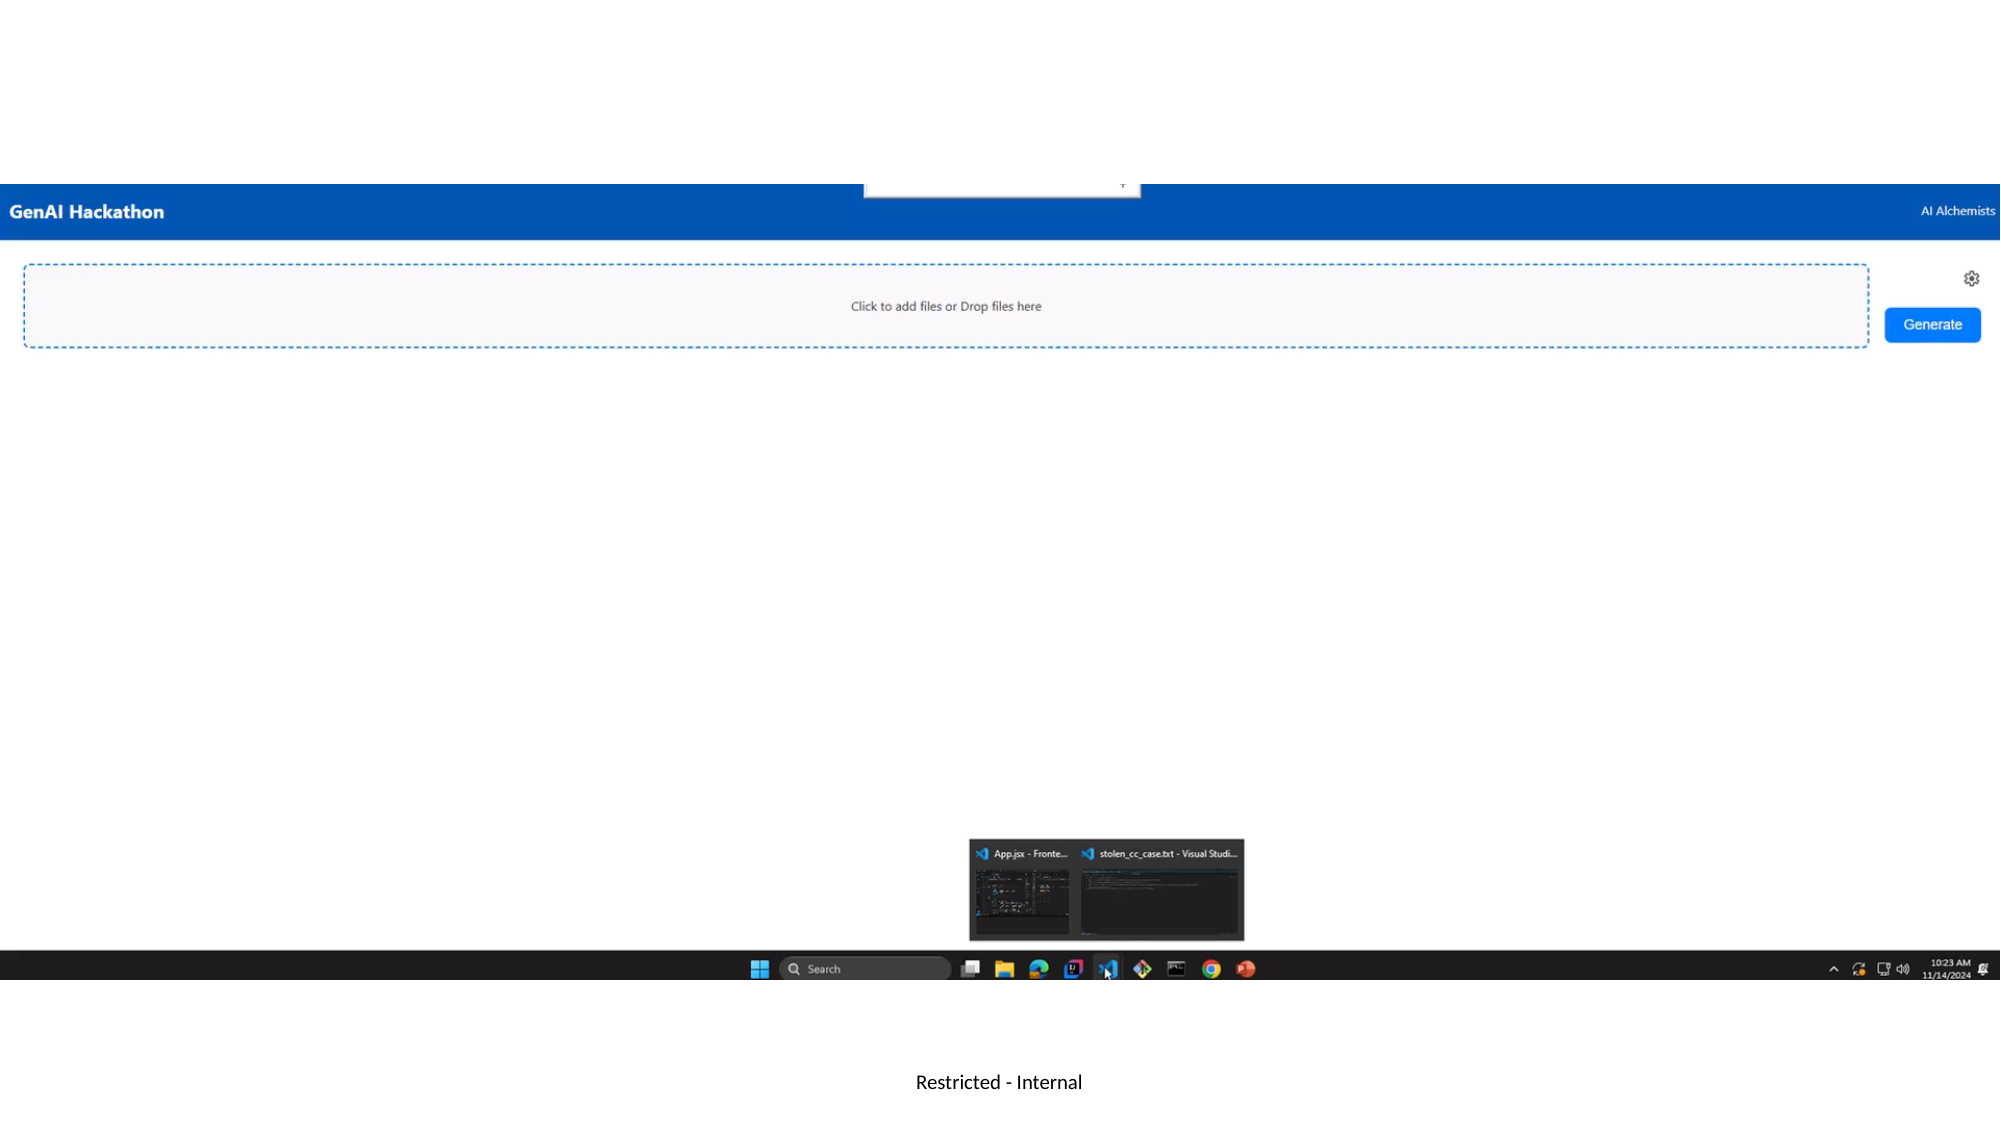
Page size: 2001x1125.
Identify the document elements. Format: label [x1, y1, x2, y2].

text_box [0, 183, 2000, 981]
